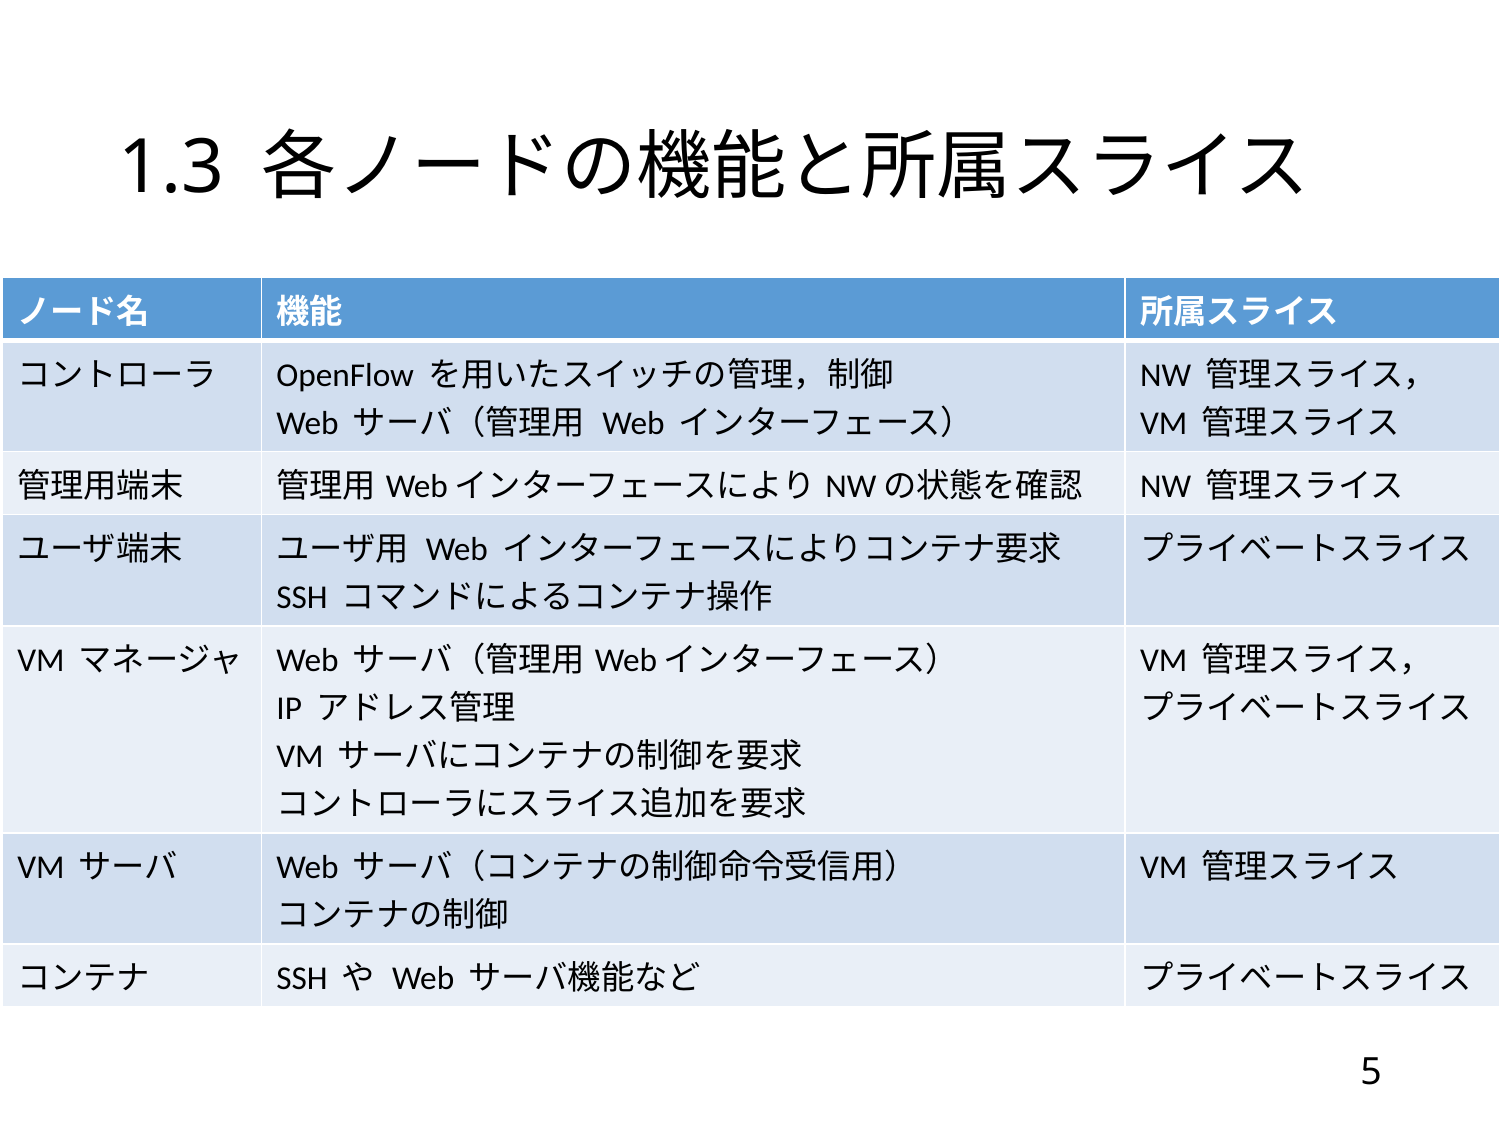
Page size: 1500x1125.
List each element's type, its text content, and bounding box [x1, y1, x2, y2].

table_cell 管理用WebインターフェースによりNWの状態を確認 [262, 452, 1124, 514]
table_cell NW 管理スライス [1126, 452, 1499, 514]
table_header 機能 [262, 278, 1124, 338]
table_cell Web サーバ（管理用Webインターフェース） IP アドレス管理 VM サーバにコンテナの制御を要求 コントローラにスライス追加を要求 [262, 627, 1124, 832]
table_cell プライベートスライス [1126, 515, 1499, 625]
table_cell Web サーバ（コンテナの制御命令受信用） コンテナの制御 [262, 834, 1124, 943]
table_cell ユーザ用 Web インターフェースによりコンテナ要求 SSH コマンドによるコンテナ操作 [262, 515, 1124, 625]
table_header ノード名 [3, 278, 261, 338]
table_cell VM 管理スライス [1126, 834, 1499, 943]
slide_number 5 [1059, 1042, 1397, 1103]
table_cell ユーザ端末 [3, 515, 261, 625]
table_cell プライベートスライス [1126, 945, 1499, 1006]
table_cell SSH や Web サーバ機能など [262, 945, 1124, 1006]
table_cell OpenFlow を用いたスイッチの管理，制御 Web サーバ（管理用 Web インターフェース） [262, 343, 1124, 451]
table_header 所属スライス [1126, 278, 1499, 338]
table_cell 管理用端末 [3, 452, 261, 514]
table_cell VM マネージャ [3, 627, 261, 832]
table_cell コントローラ [3, 343, 261, 451]
table_cell VM サーバ [3, 834, 261, 943]
title 1.3 各ノードの機能と所属スライス [103, 59, 1397, 276]
table_cell NW 管理スライス， VM 管理スライス [1126, 343, 1499, 451]
table_cell コンテナ [3, 945, 261, 1006]
table_cell VM 管理スライス， プライベートスライス [1126, 627, 1499, 832]
